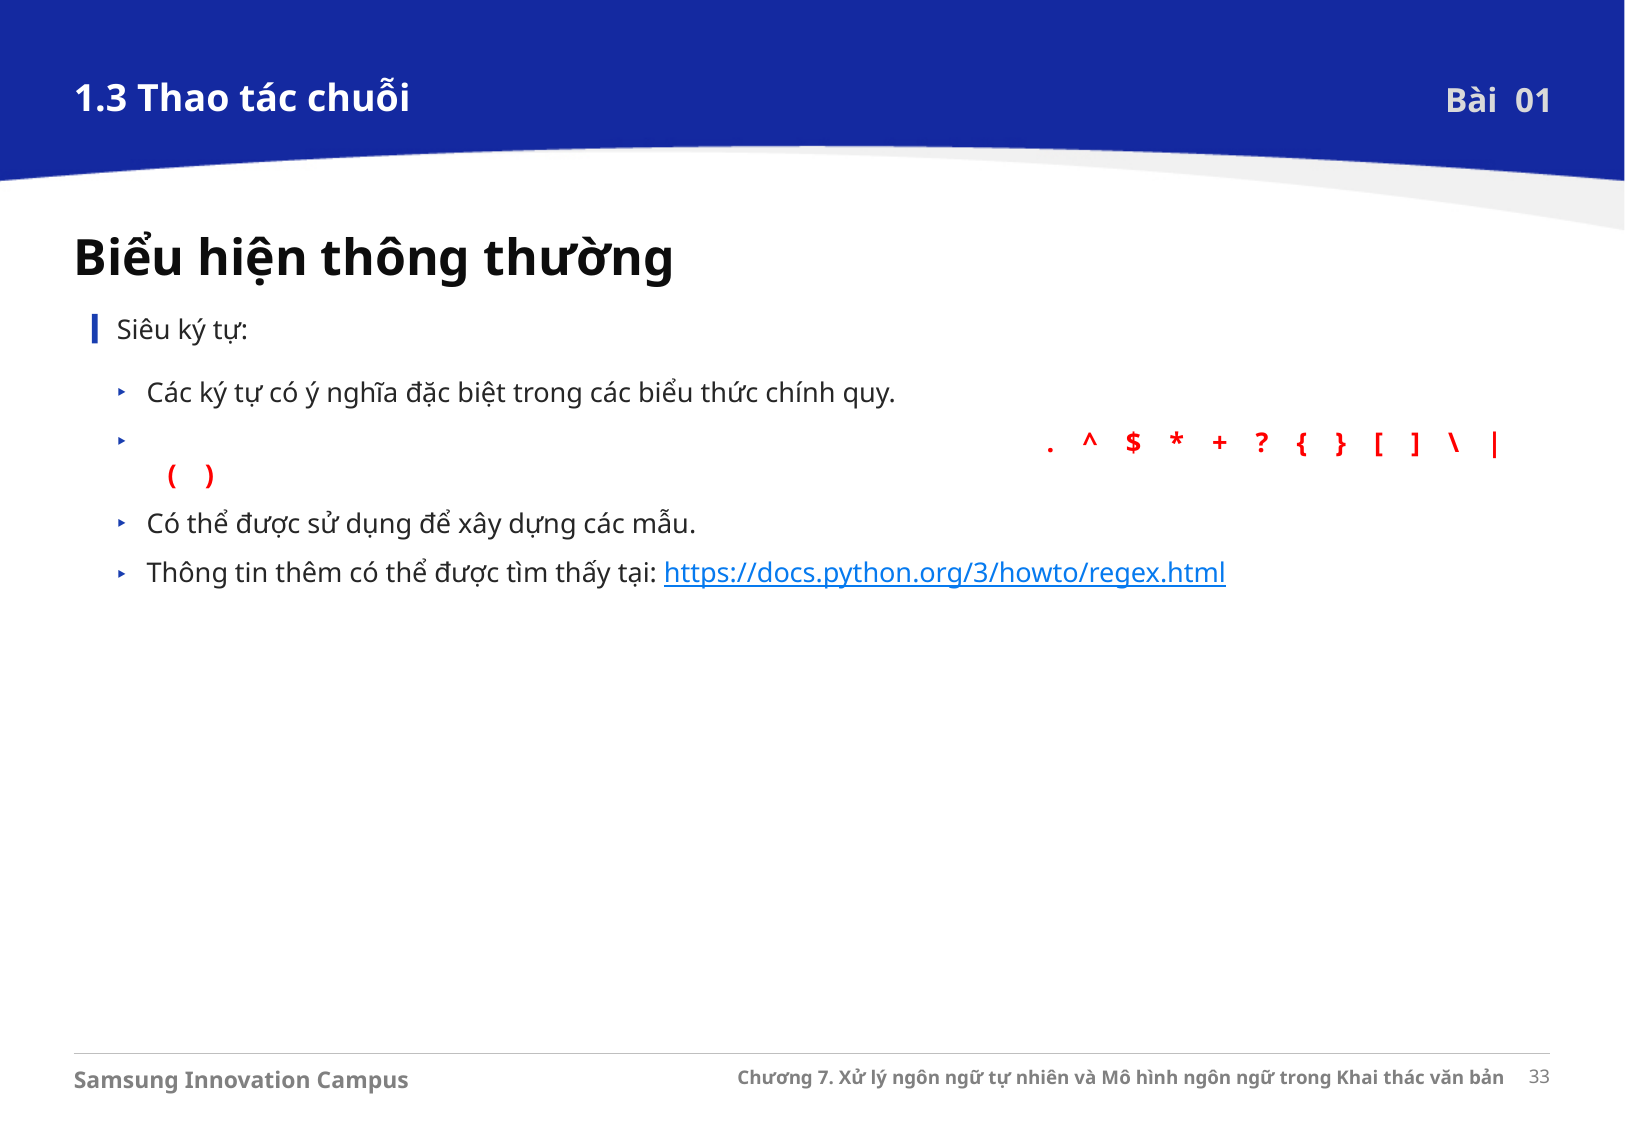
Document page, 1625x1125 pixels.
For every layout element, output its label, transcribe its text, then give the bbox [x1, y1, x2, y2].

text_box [73, 73, 1554, 120]
picture [0, 0, 1625, 1125]
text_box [91, 311, 1533, 345]
text_box Biểu hiện thông thường [73, 224, 1552, 287]
text_box Các ký tự có ý nghĩa đặc biệt trong các biểu thức chính quy. . ^ $ * + ? { } [ ] \ | ( ) Có thể được sử dụng để xây dựng các mẫu. Thông tin thêm có thể được tìm thấy tại: https://docs.python.org/3/howto/regex.html [116, 363, 1534, 605]
